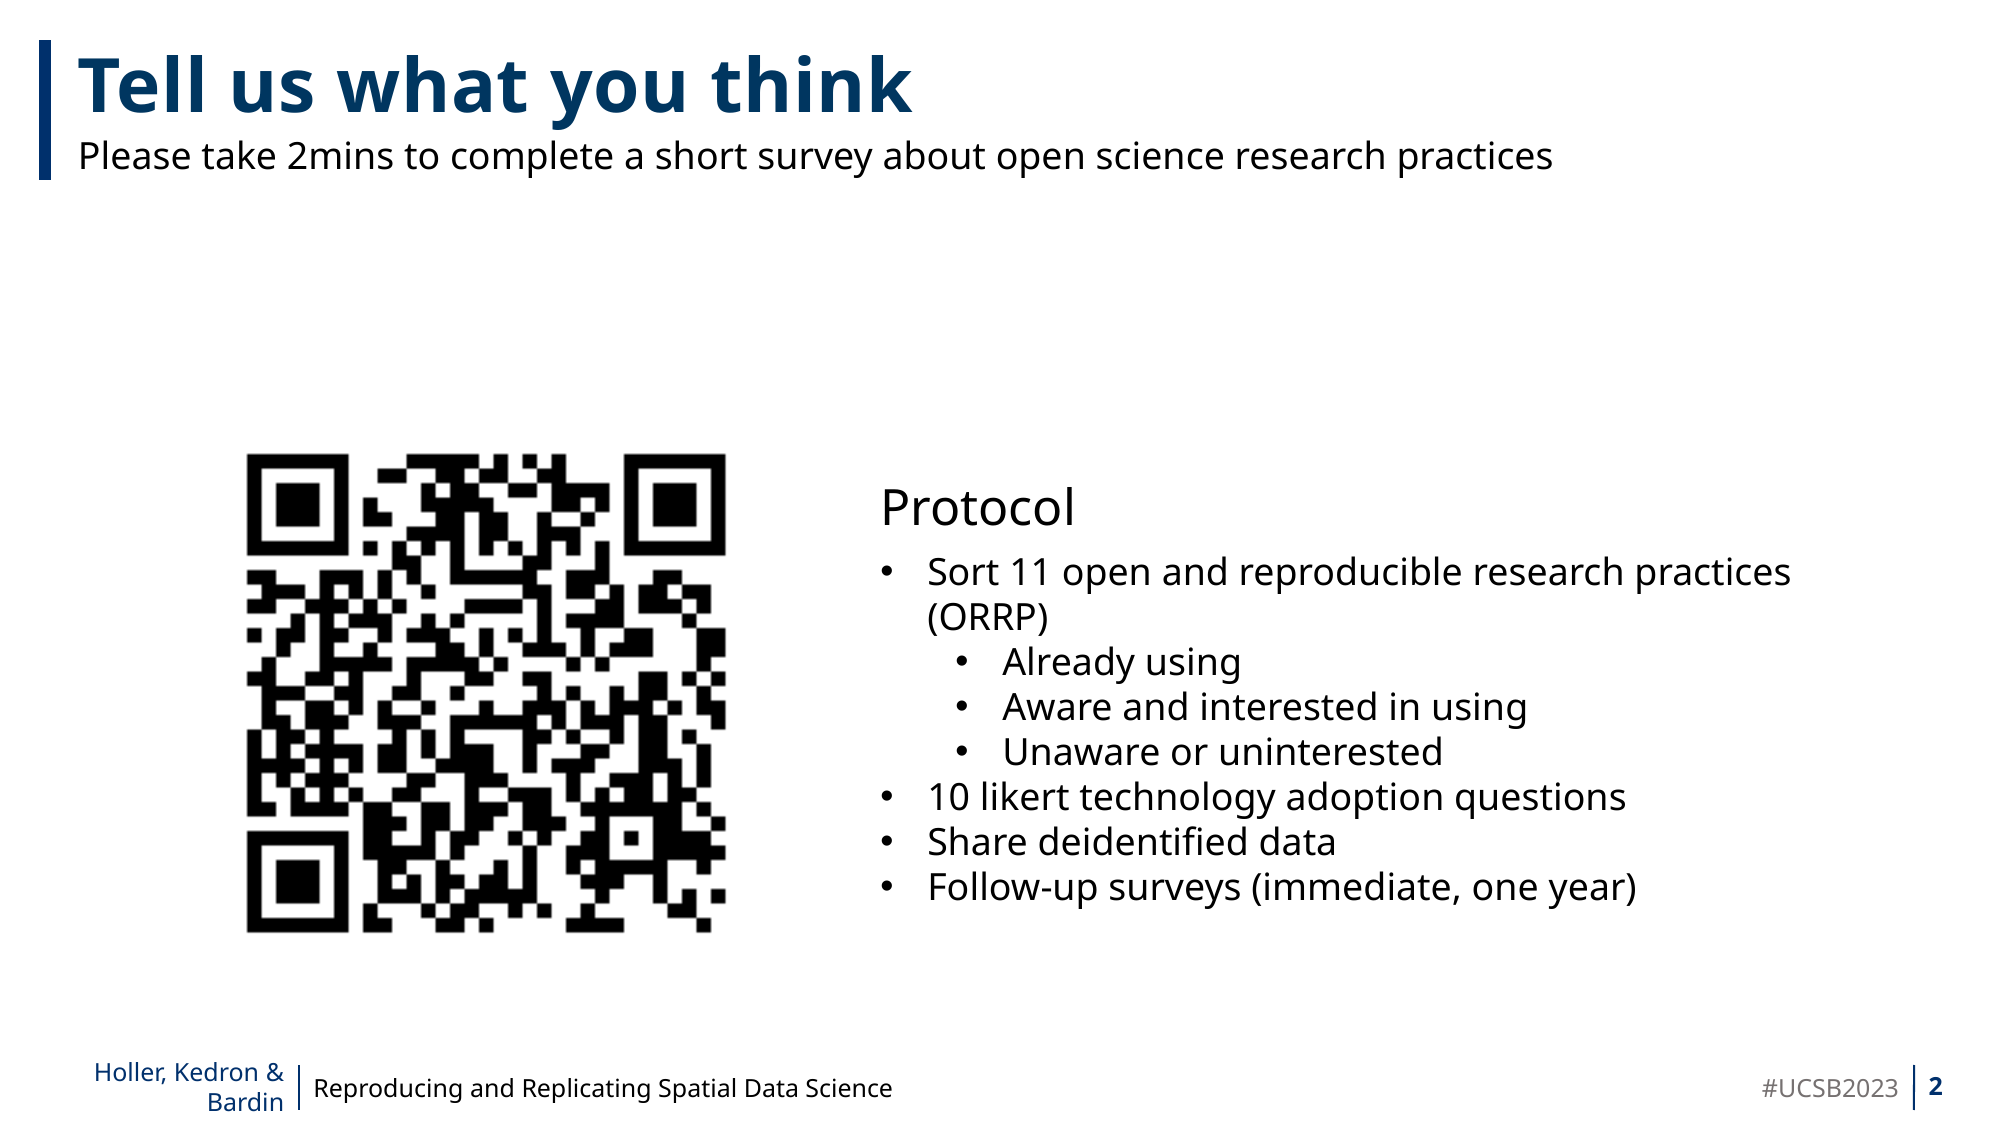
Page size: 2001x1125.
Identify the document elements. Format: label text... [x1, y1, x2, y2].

picture [185, 392, 789, 996]
text_box Protocol Sort 11 open and reproducible research practices (ORRP) Already using Aware and interested in using Unaware or uninterested 10 likert technology adoption questions Share deidentified data Follow-up surveys (immediate, one year) [865, 467, 1859, 916]
list Please take 2mins to complete a short survey about open science research practices [63, 129, 1748, 188]
list Tell us what you think [63, 40, 1748, 129]
